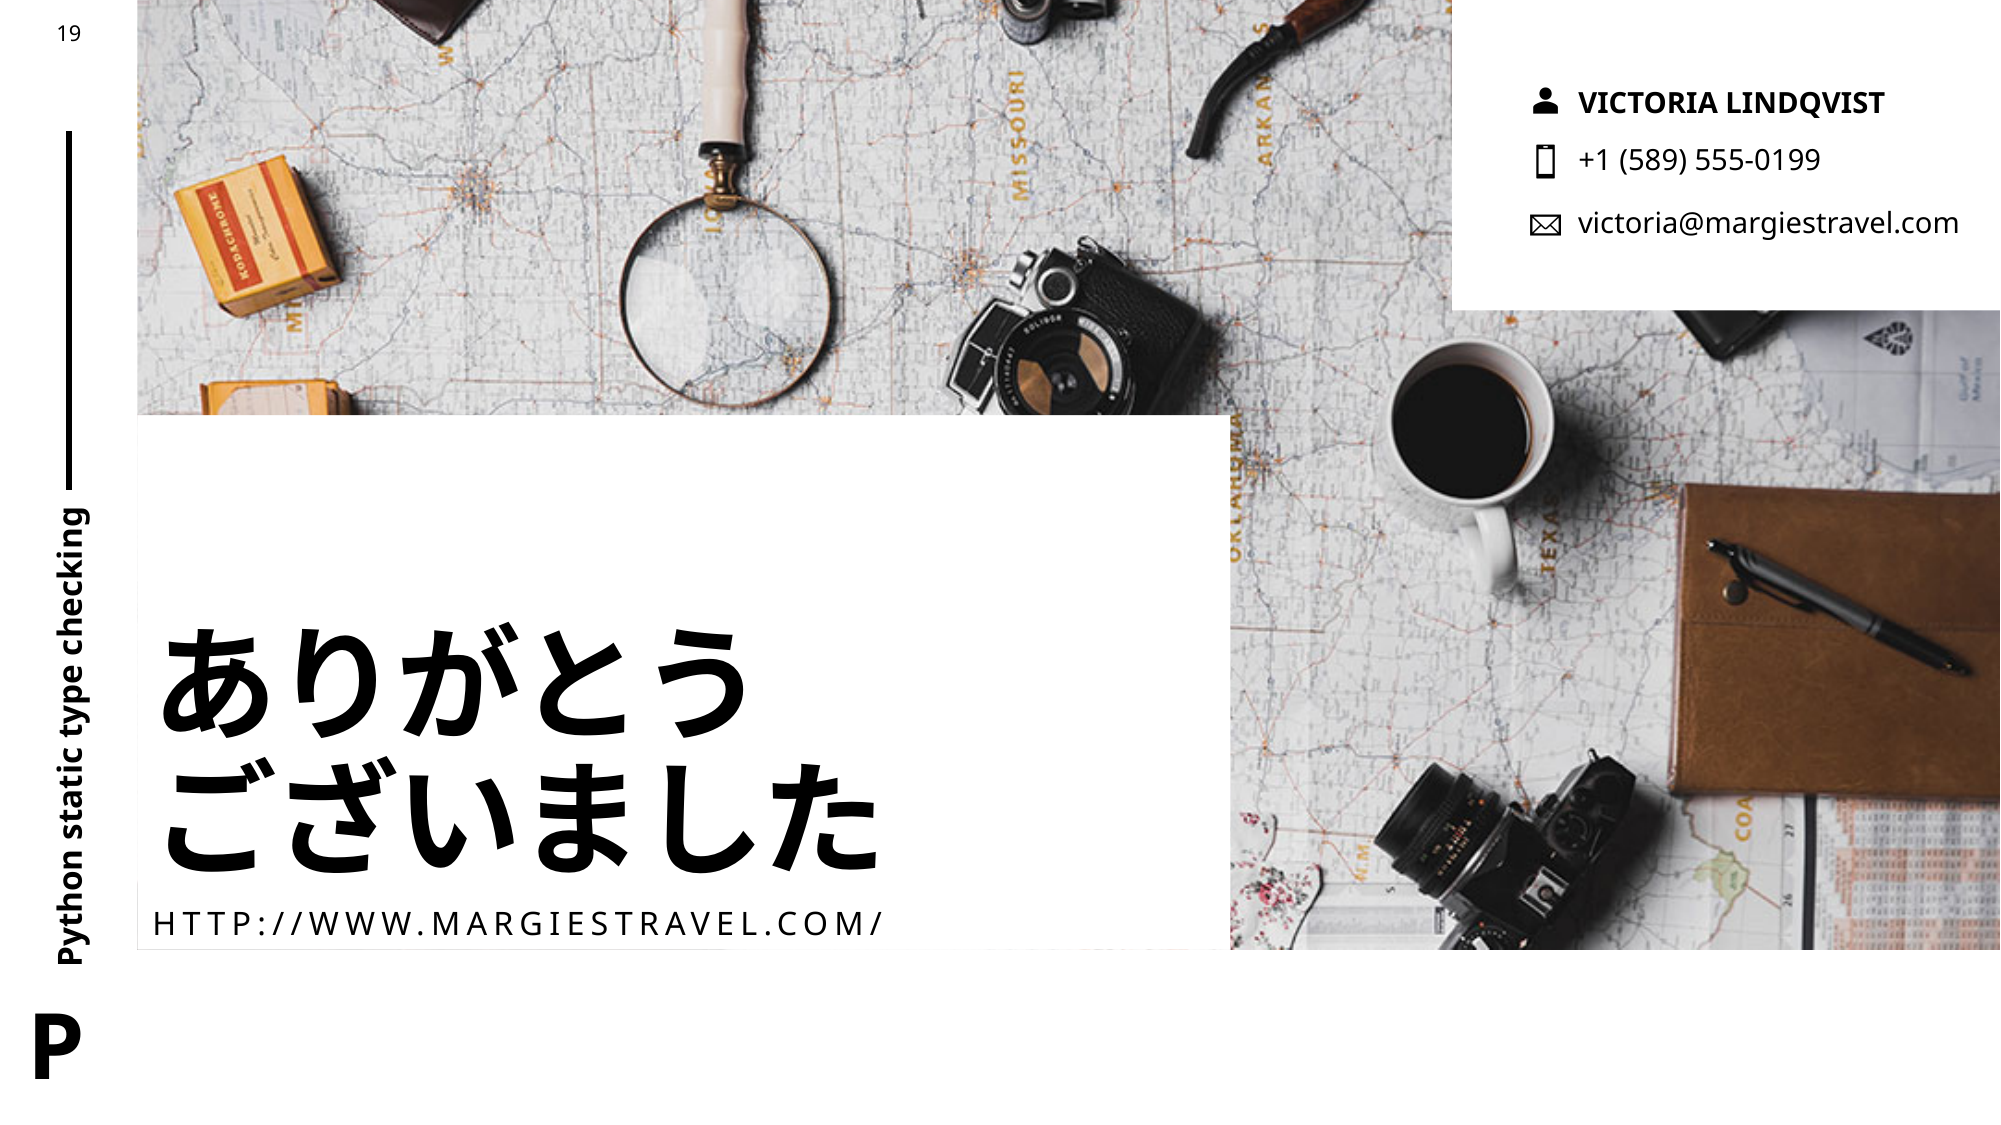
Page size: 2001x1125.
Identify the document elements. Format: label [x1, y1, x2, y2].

text_box [1527, 82, 1984, 246]
picture [137, 0, 2000, 950]
